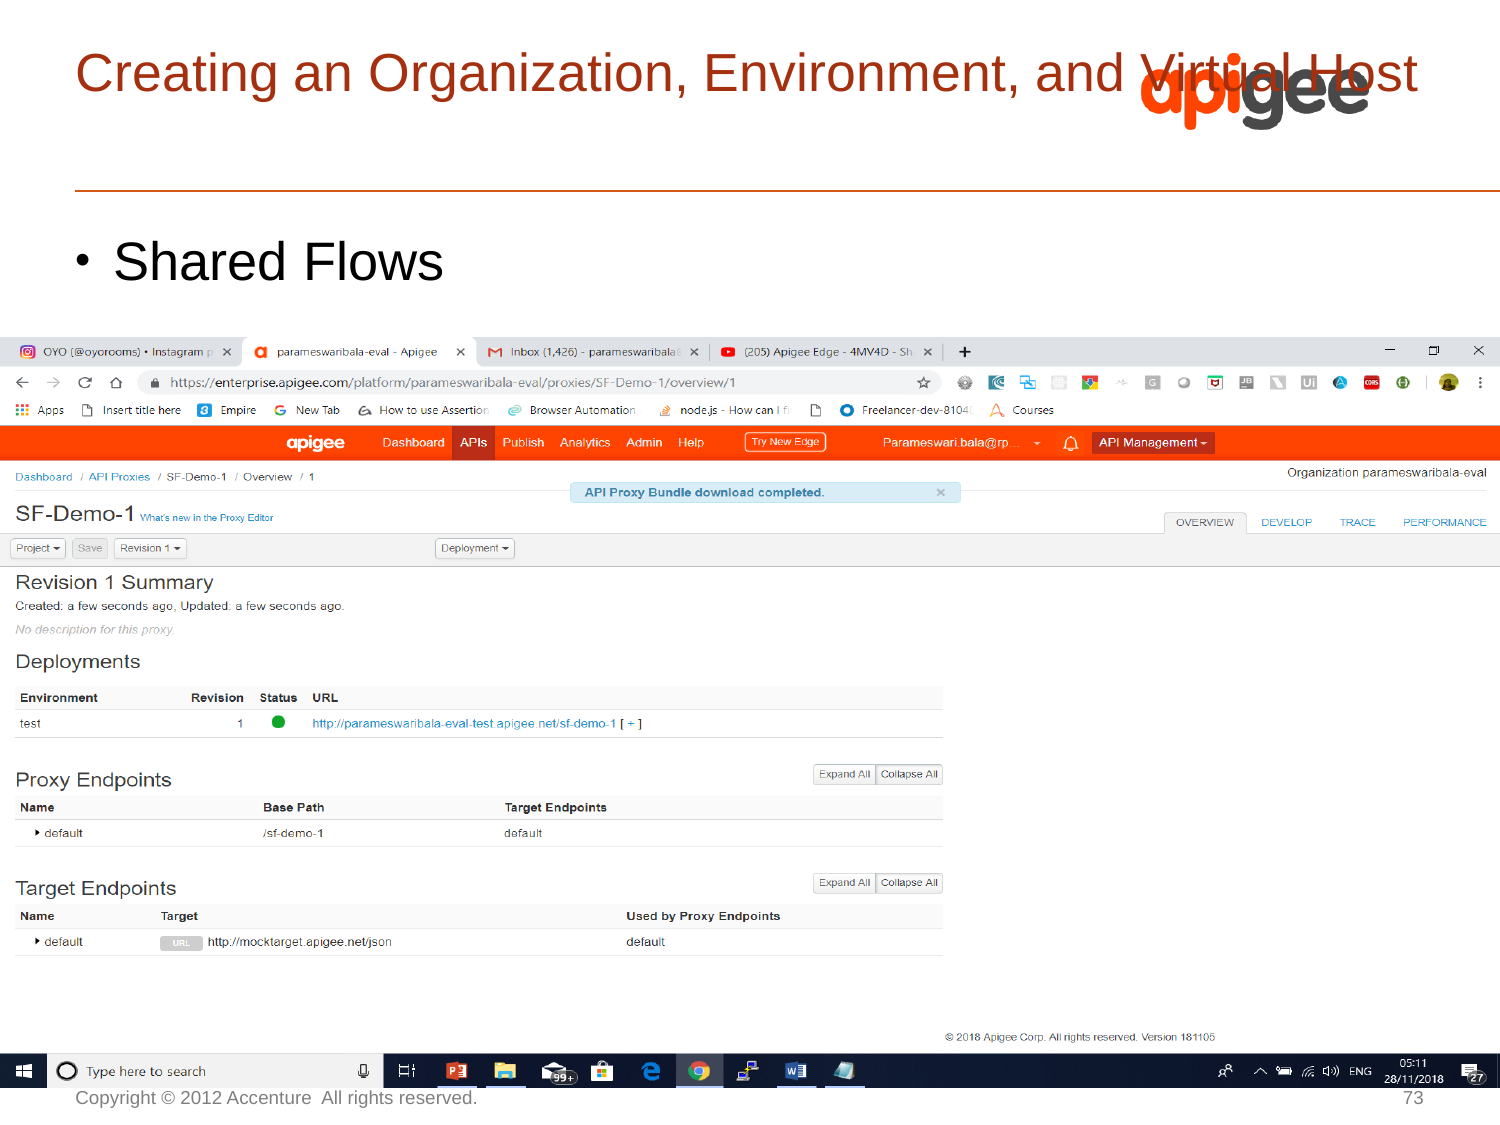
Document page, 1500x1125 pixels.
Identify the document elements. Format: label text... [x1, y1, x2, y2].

title Creating an Organization, Environment, and Virtual Host [75, 27, 1422, 157]
list Shared Flows [75, 226, 1425, 300]
picture [0, 337, 1500, 1088]
